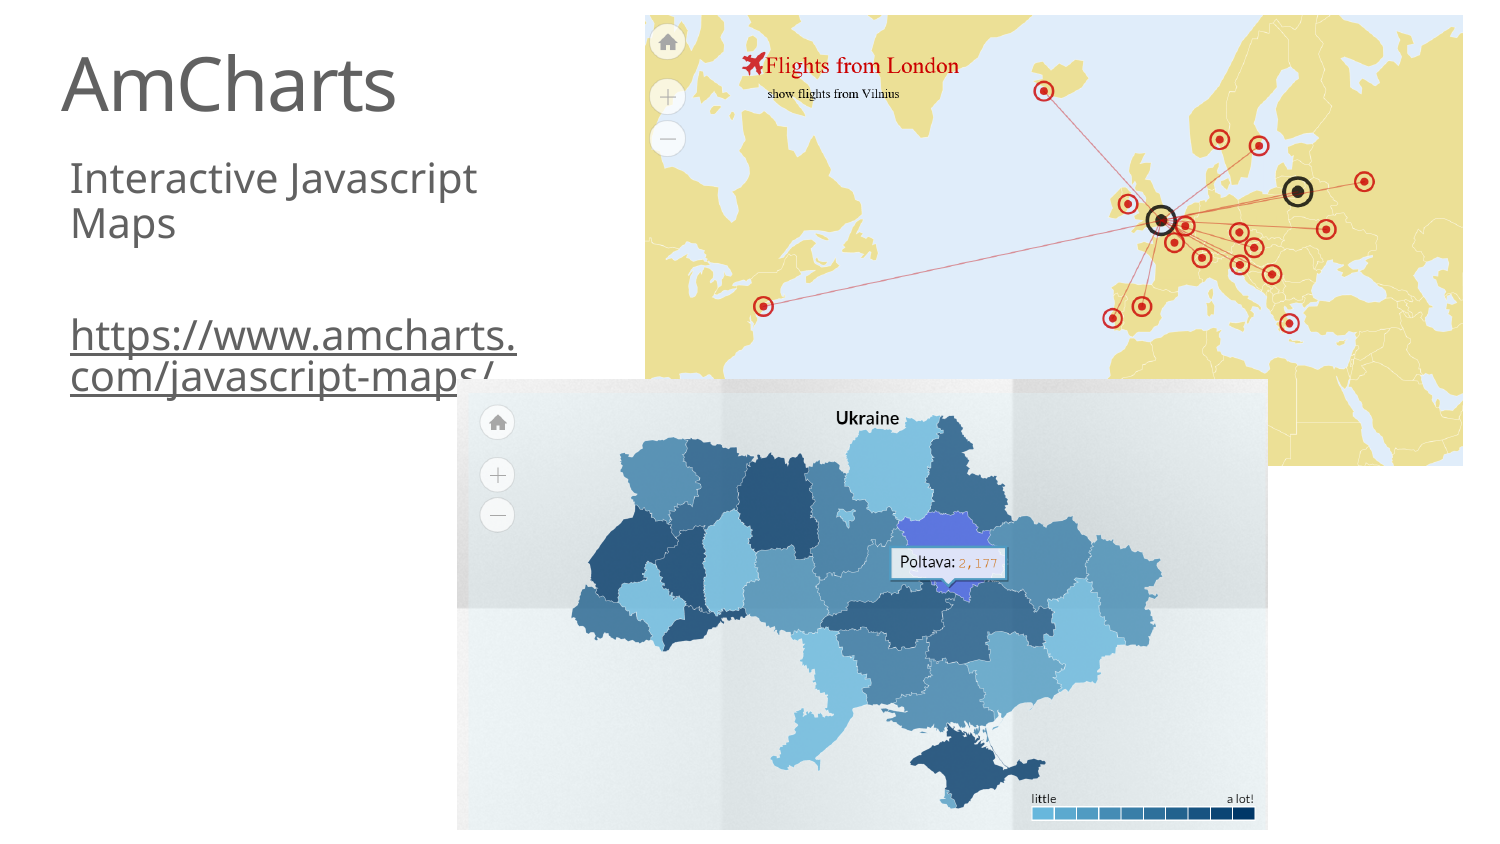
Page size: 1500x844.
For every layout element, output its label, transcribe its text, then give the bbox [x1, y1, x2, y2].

picture [456, 14, 1464, 831]
list Interactive Javascript Maps https://www.amcharts.com/javascript-maps/ [52, 146, 547, 416]
title AmCharts [44, 35, 644, 147]
